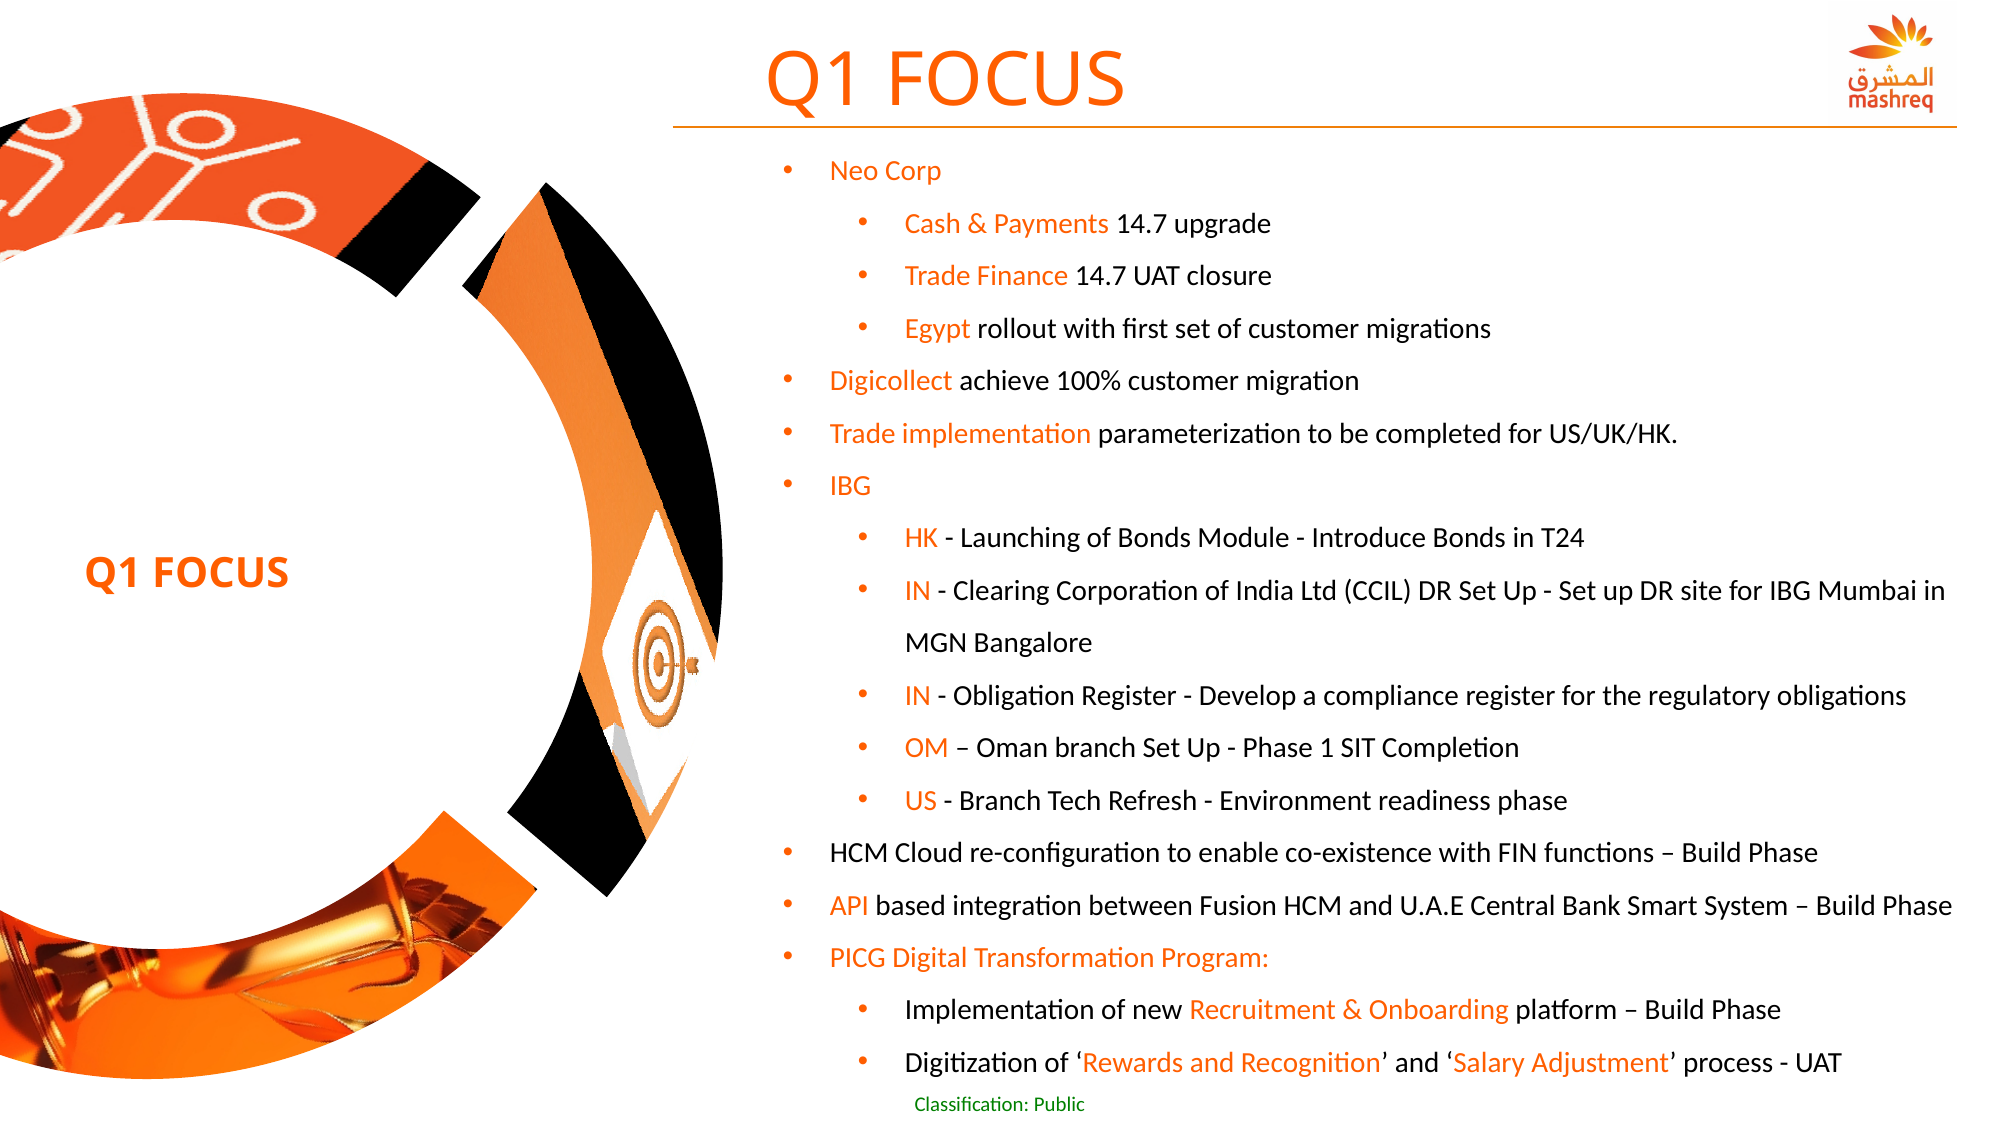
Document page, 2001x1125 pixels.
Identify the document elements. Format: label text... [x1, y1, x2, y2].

text_box Q1 FOCUS [749, 23, 1583, 126]
text_box Neo Corp Cash & Payments 14.7 upgrade Trade Finance 14.7 UAT closure Egypt rollout with first set of customer migrations Digicollect achieve 100% customer migration Trade implementation parameterization to be completed for US/UK/HK. IBG HK - Launching of Bonds Module - Introduce Bonds in T24 IN - Clearing Corporation of India Ltd (CCIL) DR Set Up - Set up DR site for IBG Mumbai in MGN Bangalore IN - Obligation Register - Develop a compliance register for the regulatory obligations OM – Oman branch Set Up - Phase 1 SIT Completion US - Branch Tech Refresh - Environment readiness phase HCM Cloud re-configuration to enable co-existence with FIN functions – Build Phase API based integration between Fusion HCM and U.A.E Central Bank Smart System – Build Phase PICG Digital Transformation Program: Implementation of new Recruitment & Onboarding platform – Build Phase Digitization of ‘Rewards and Recognition’ and ‘Salary Adjustment’ process - UAT [693, 126, 2000, 1086]
picture [45, 601, 350, 1125]
picture [1828, 1, 1957, 126]
picture [617, 361, 693, 852]
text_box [0, 0, 617, 1125]
